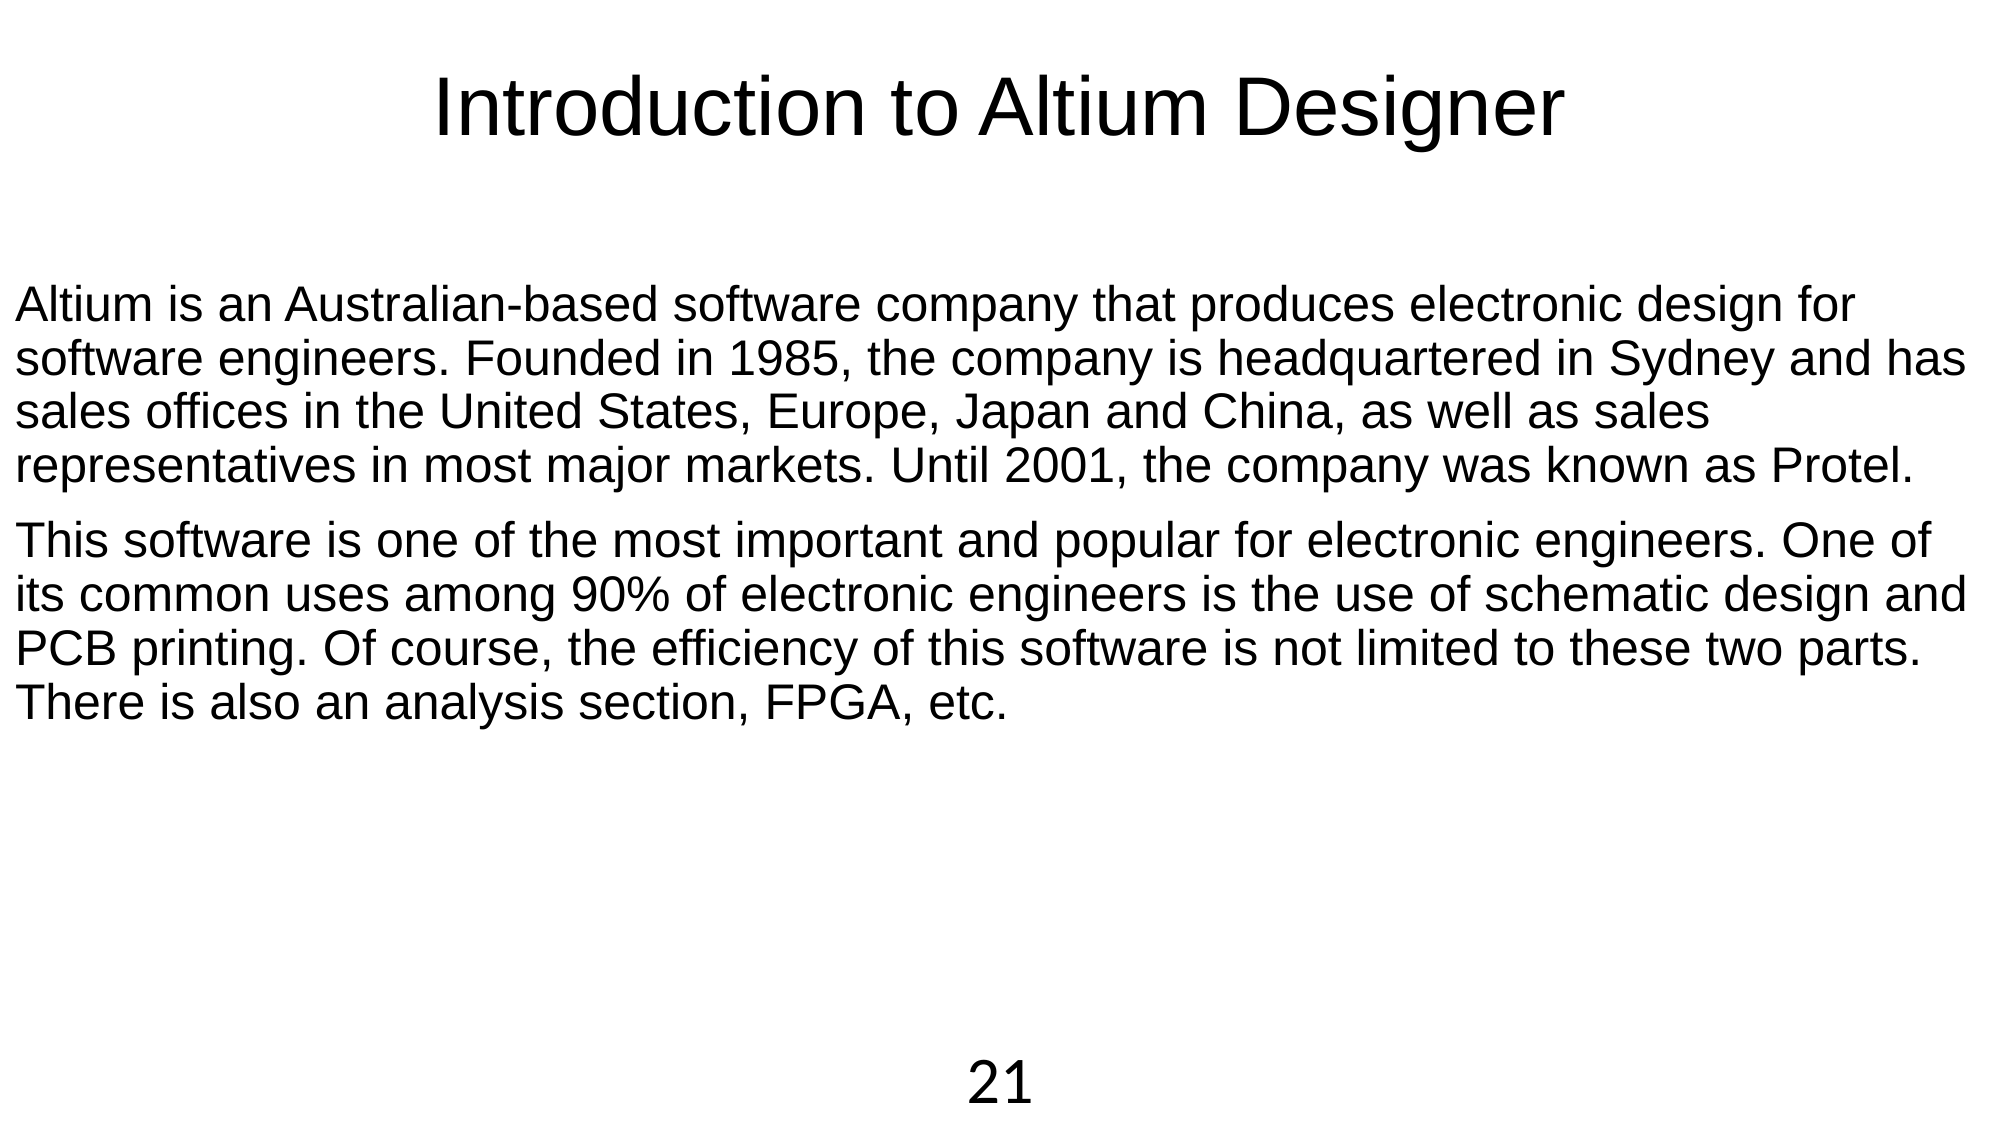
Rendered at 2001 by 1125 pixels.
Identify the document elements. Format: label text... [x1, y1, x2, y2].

text_box 21 [0, 1029, 2000, 1124]
title Introduction to Altium Designer [0, 0, 2000, 218]
list Altium is an Australian-based software company that produces electronic design for software engineers. Founded in 1985, the company is headquartered in Sydney and has sales offices in the United States, Europe, Japan and China, as well as sales representatives in most major markets. Until 2001, the company was known as Protel. This software is one of the most important and popular for electronic engineers. One of its common uses among 90% of electronic engineers is the use of schematic design and PCB printing. Of course, the efficiency of this software is not limited to these two parts. There is also an analysis section, FPGA, etc. [0, 270, 2000, 985]
